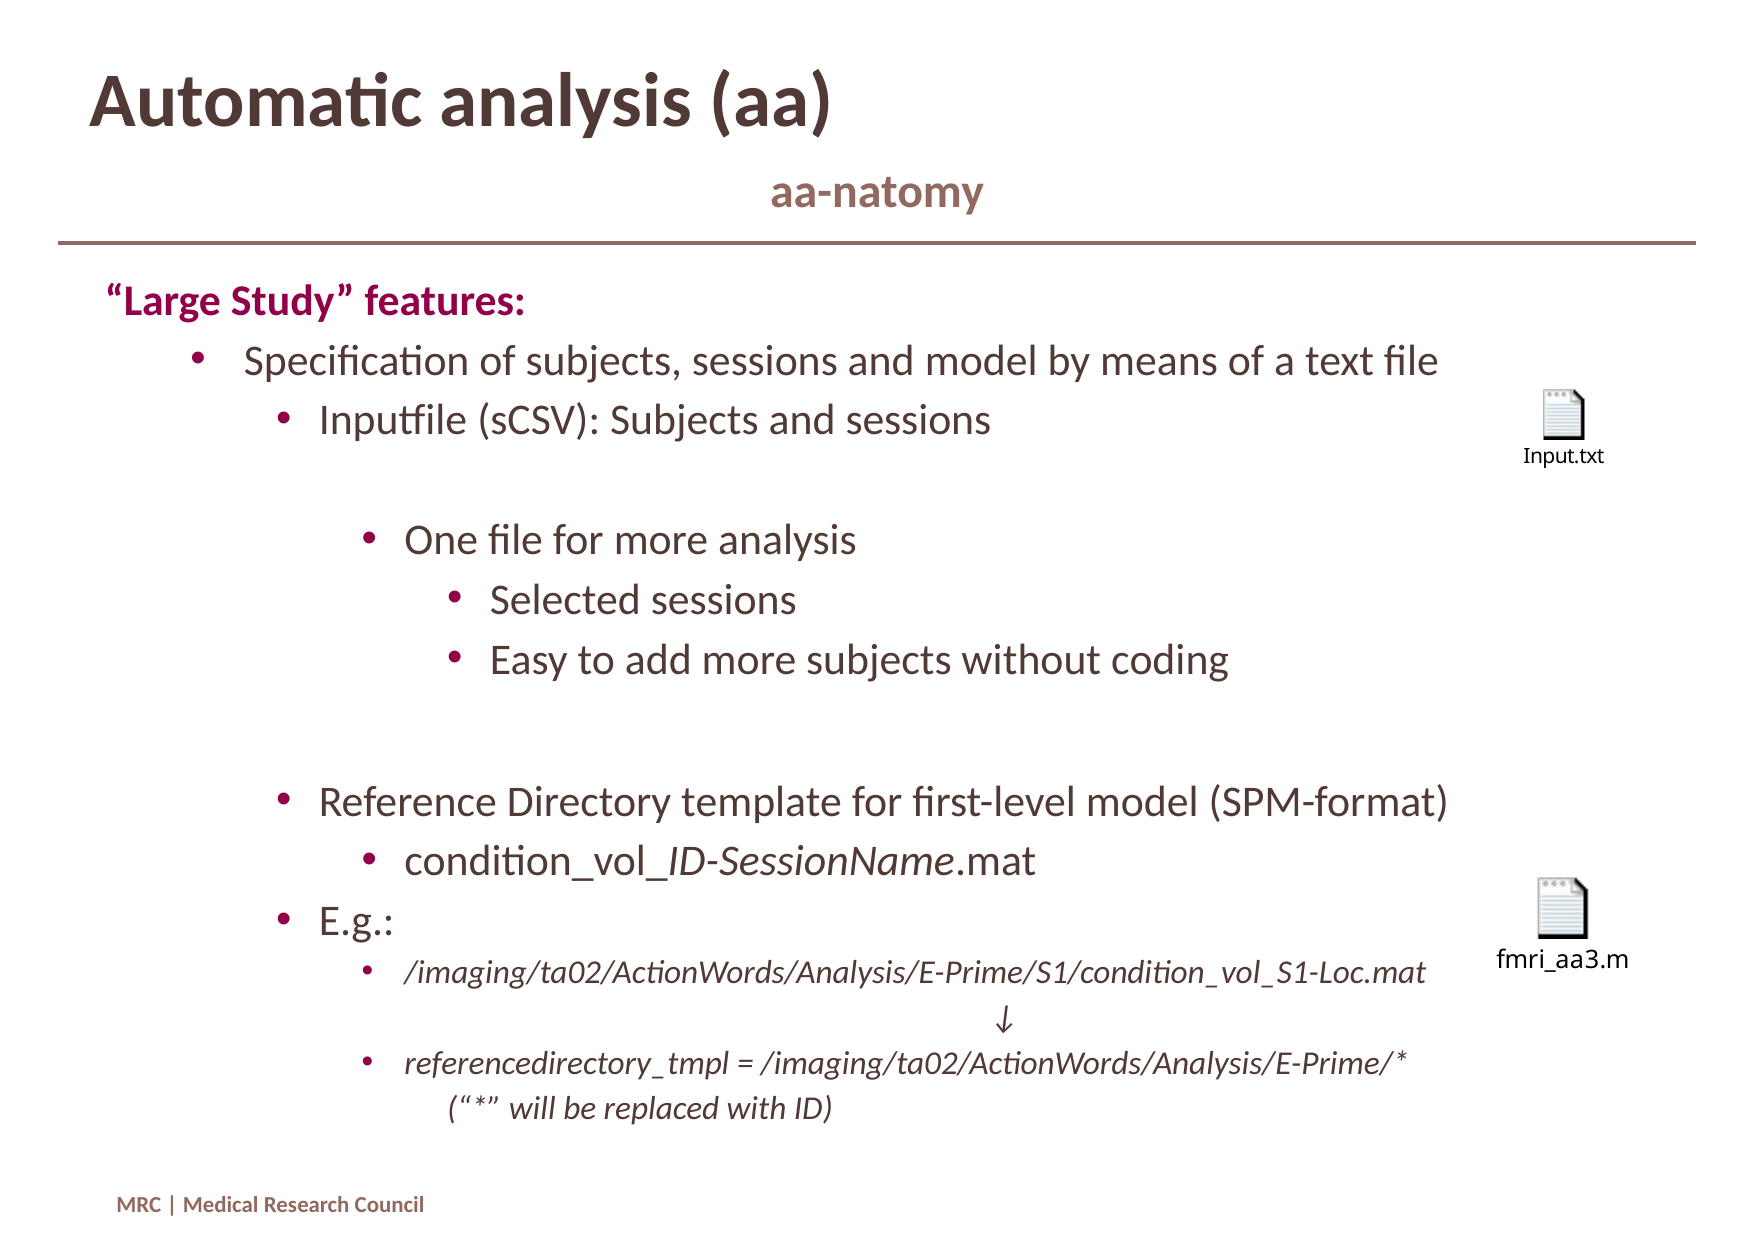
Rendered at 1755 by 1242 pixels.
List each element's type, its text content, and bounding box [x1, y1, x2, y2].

title Automatic analysis (aa) [87, 49, 1667, 152]
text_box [1484, 870, 1642, 984]
list aa-natomy [89, 151, 1665, 243]
footer MRC | Medical Research Council [0, 1180, 549, 1242]
list “Large Study” features: Specification of subjects, sessions and model by means of a text file Inputfile (sCSV): Subjects and sessions One file for more analysis Selected sessions Easy to add more subjects without coding Reference Directory template for first-level model (SPM-format) condition_vol_ID-SessionName.mat E.g.: /imaging/ta02/ActionWords/Analysis/E-Prime/S1/condition_vol_S1-Loc.mat ↓ referencedirectory_tmpl = /imaging/ta02/ActionWords/Analysis/E-Prime/* (“*” will be replaced with ID) [87, 255, 1665, 1012]
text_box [1514, 383, 1612, 477]
